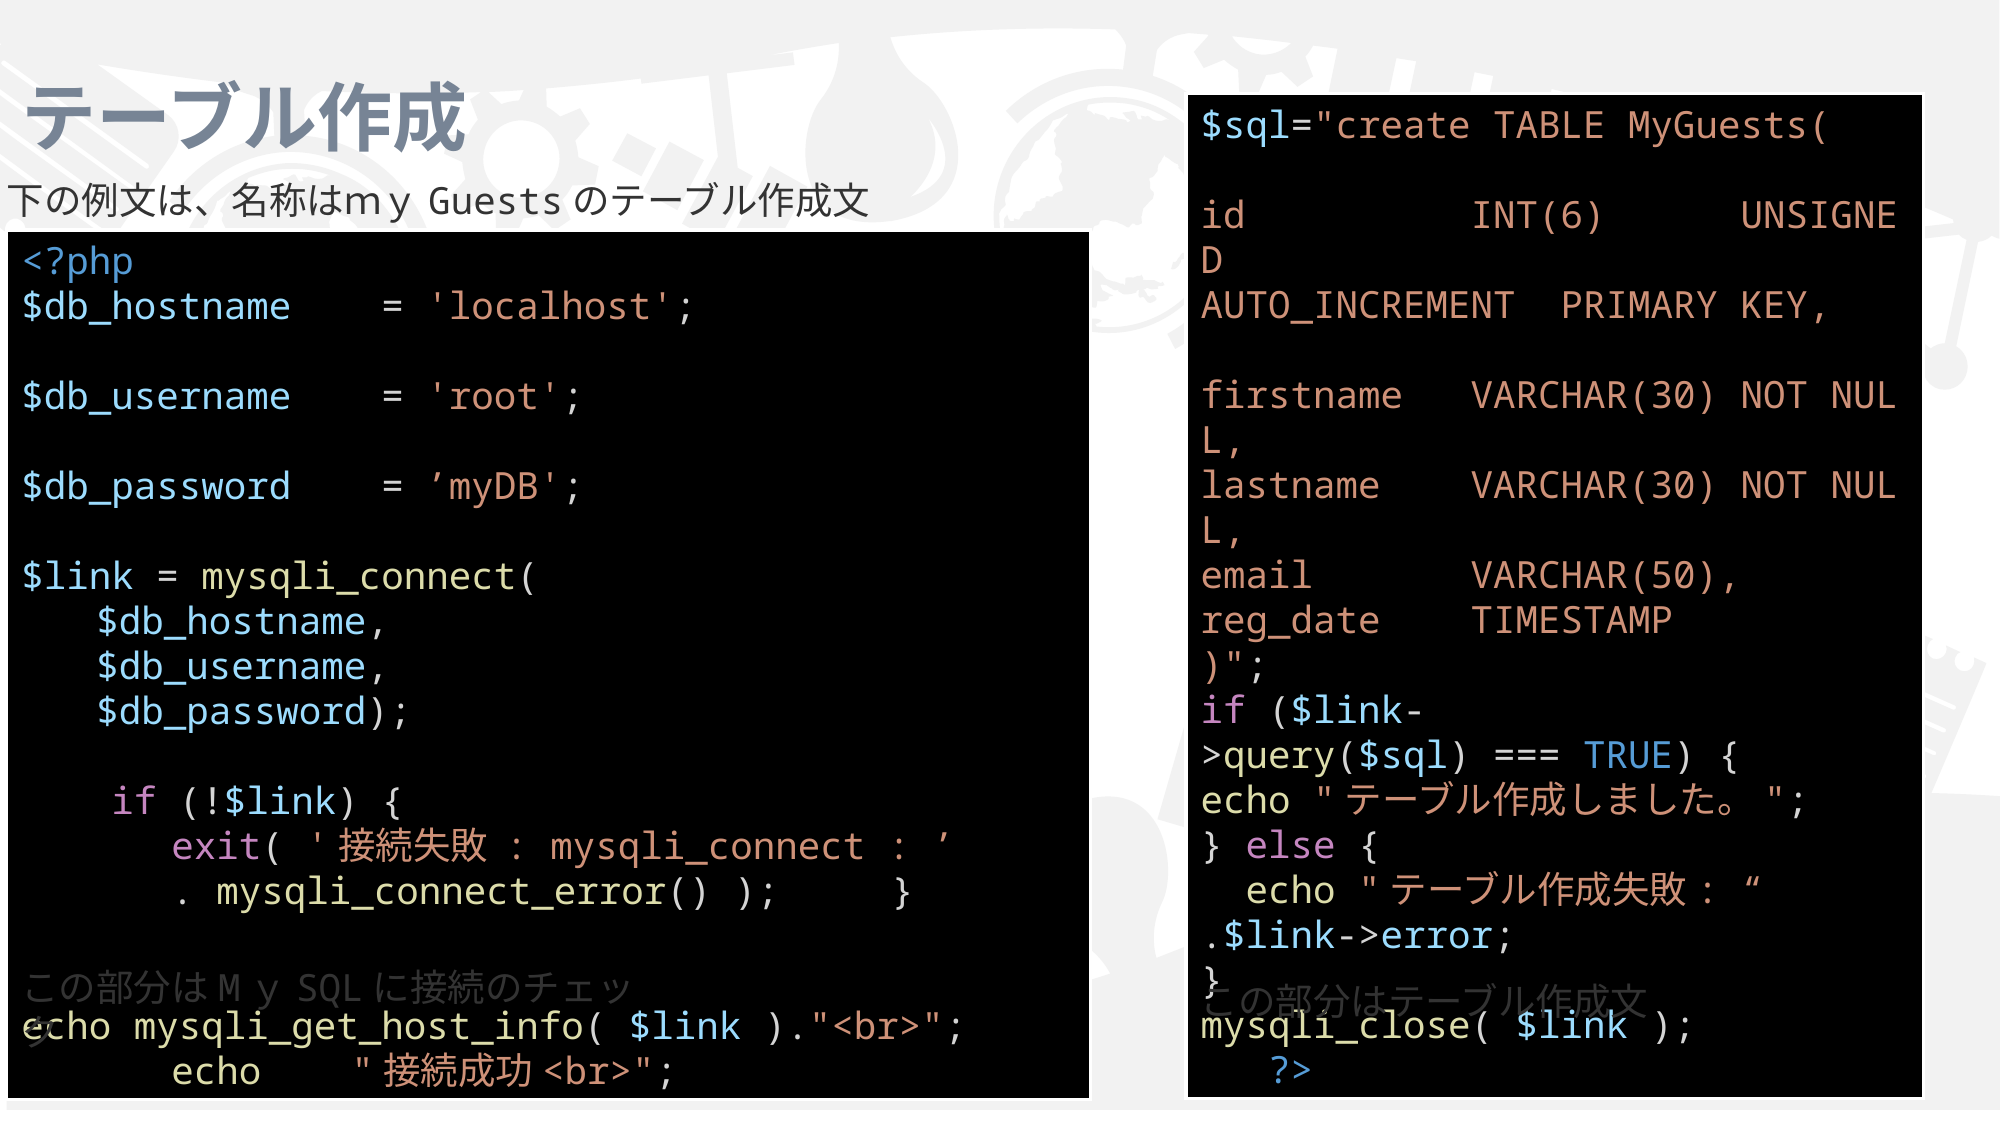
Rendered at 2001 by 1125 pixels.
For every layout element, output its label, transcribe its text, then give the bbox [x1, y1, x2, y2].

text_box この部分はテーブル作成文 [1185, 970, 1859, 1031]
text_box $sql="create TABLE MyGuests( id INT(6) UNSIGNED AUTO_INCREMENT PRIMARY KEY, firstname VARCHAR(30) NOT NULL, lastname VARCHAR(30) NOT NULL, email VARCHAR(50), reg_date TIMESTAMP )"; if ($link->query($sql) === TRUE) { echo "テーブル作成しました。"; } else { echo "テーブル作成失敗: “ .$link->error; } mysqli_close( $link ); ?> [1184, 92, 1925, 1100]
title テーブル作成 [6, 2, 1573, 170]
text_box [6, 169, 1091, 1018]
